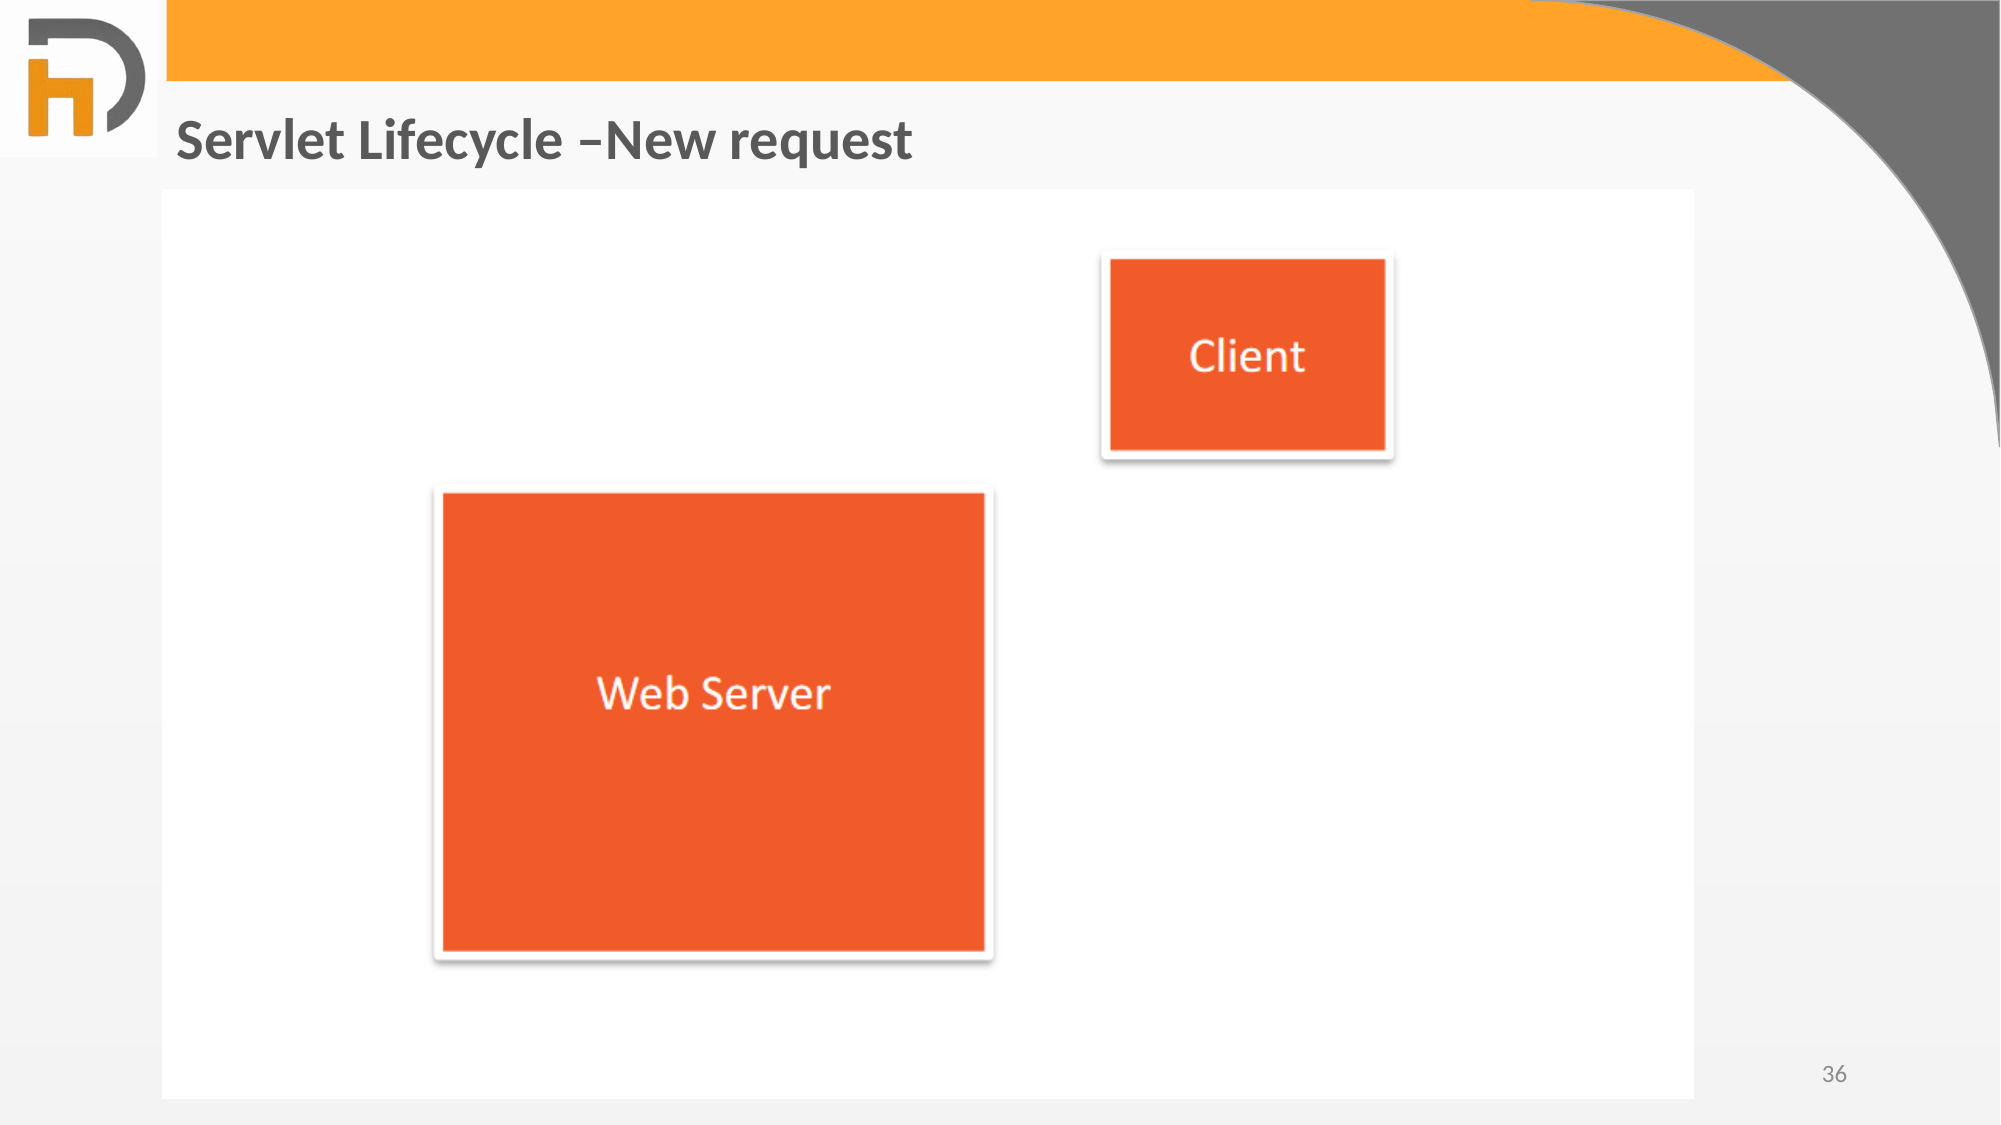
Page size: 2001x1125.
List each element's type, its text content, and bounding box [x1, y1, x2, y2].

picture [162, 189, 1694, 1100]
text_box Servlet Lifecycle –New request [162, 93, 1163, 179]
slide_number 36 [1412, 1042, 1863, 1103]
picture [0, 0, 157, 157]
